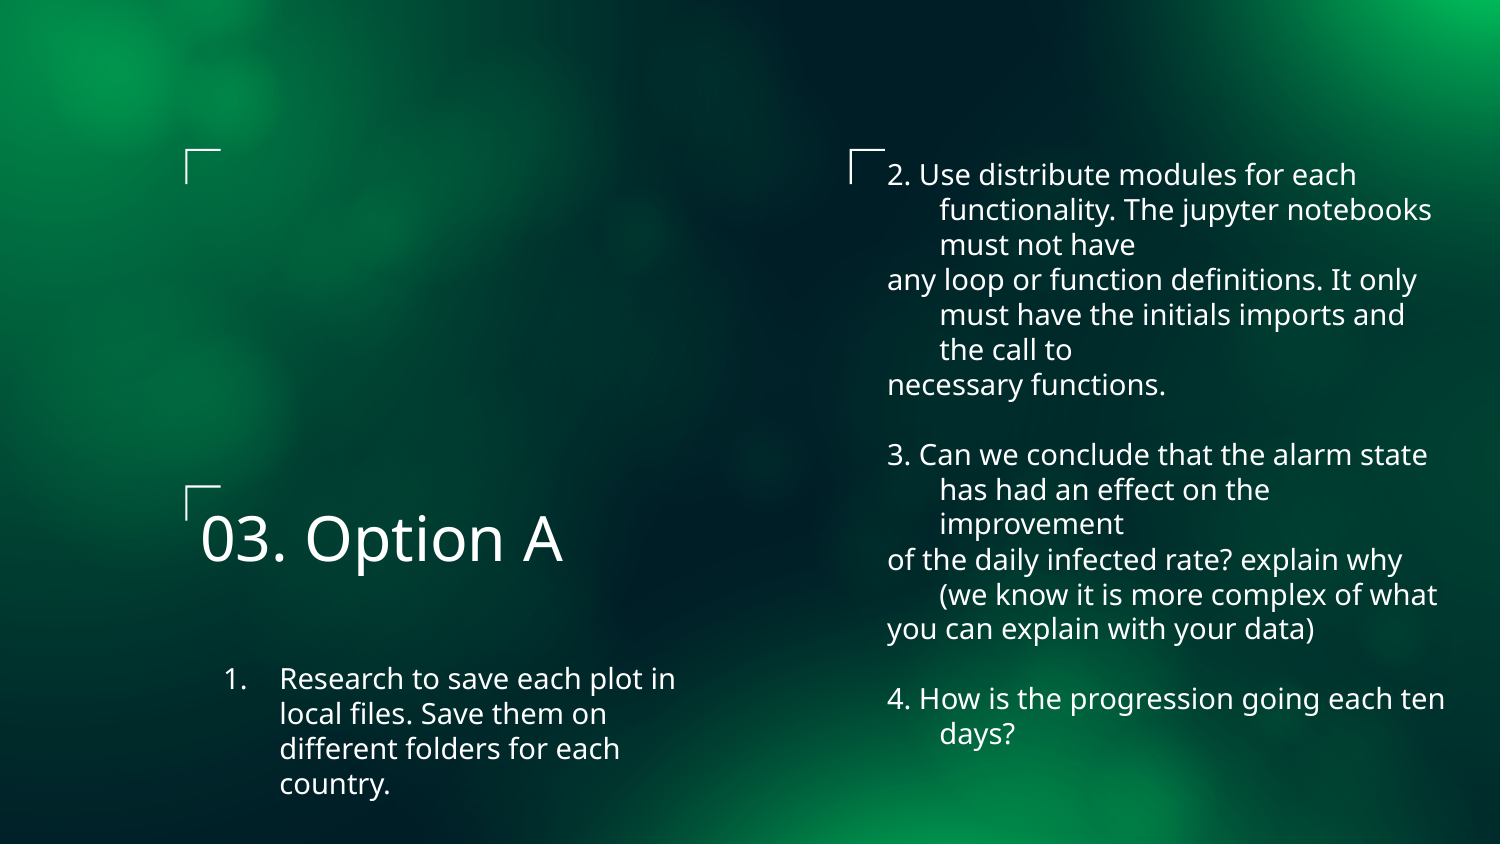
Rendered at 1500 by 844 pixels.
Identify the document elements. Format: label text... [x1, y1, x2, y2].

subtitle Research to save each plot in local files. Save them on different folders for each country. [185, 645, 700, 816]
title 03. Option A [185, 529, 755, 590]
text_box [184, 148, 885, 521]
text_box 2. Use distribute modules for each functionality. The jupyter notebooks must not have any loop or function definitions. It only must have the initials imports and the call to necessary functions. 3. Can we conclude that the alarm state has had an effect on the improvement of the daily infected rate? explain why (we know it is more complex of what you can explain with your data) 4. How is the progression going each ten days? [849, 148, 1470, 793]
picture [0, 0, 1500, 844]
